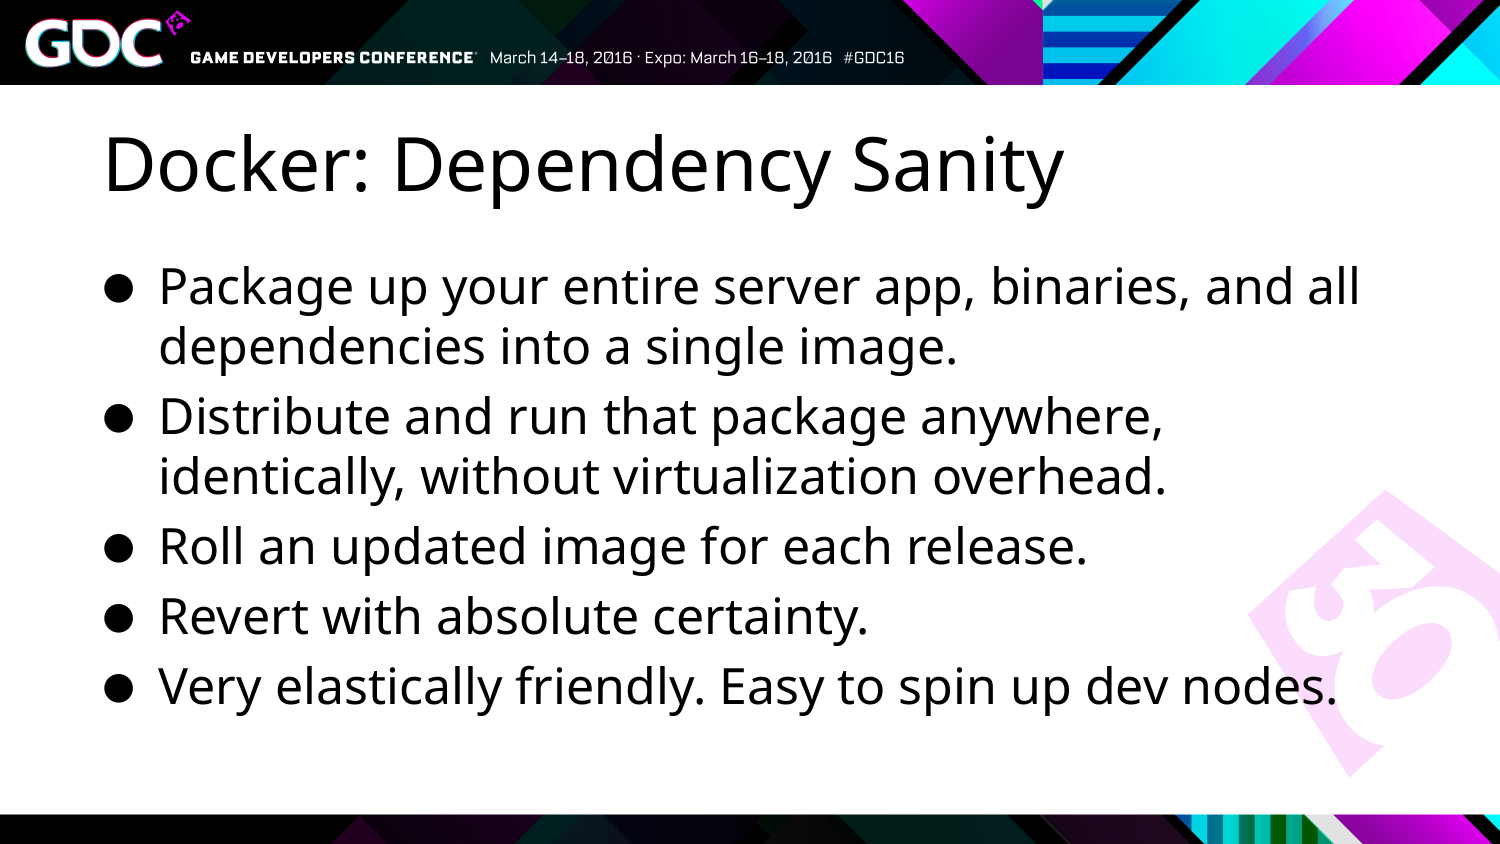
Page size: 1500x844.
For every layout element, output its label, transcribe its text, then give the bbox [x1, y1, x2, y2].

list Package up your entire server app, binaries, and all dependencies into a single image. Distribute and run that package anywhere, identically, without virtualization overhead. Roll an updated image for each release. Revert with absolute certainty. Very elastically friendly. Easy to spin up dev nodes. [87, 246, 1413, 697]
title Docker: Dependency Sanity [87, 109, 1413, 238]
picture [0, 0, 1500, 844]
